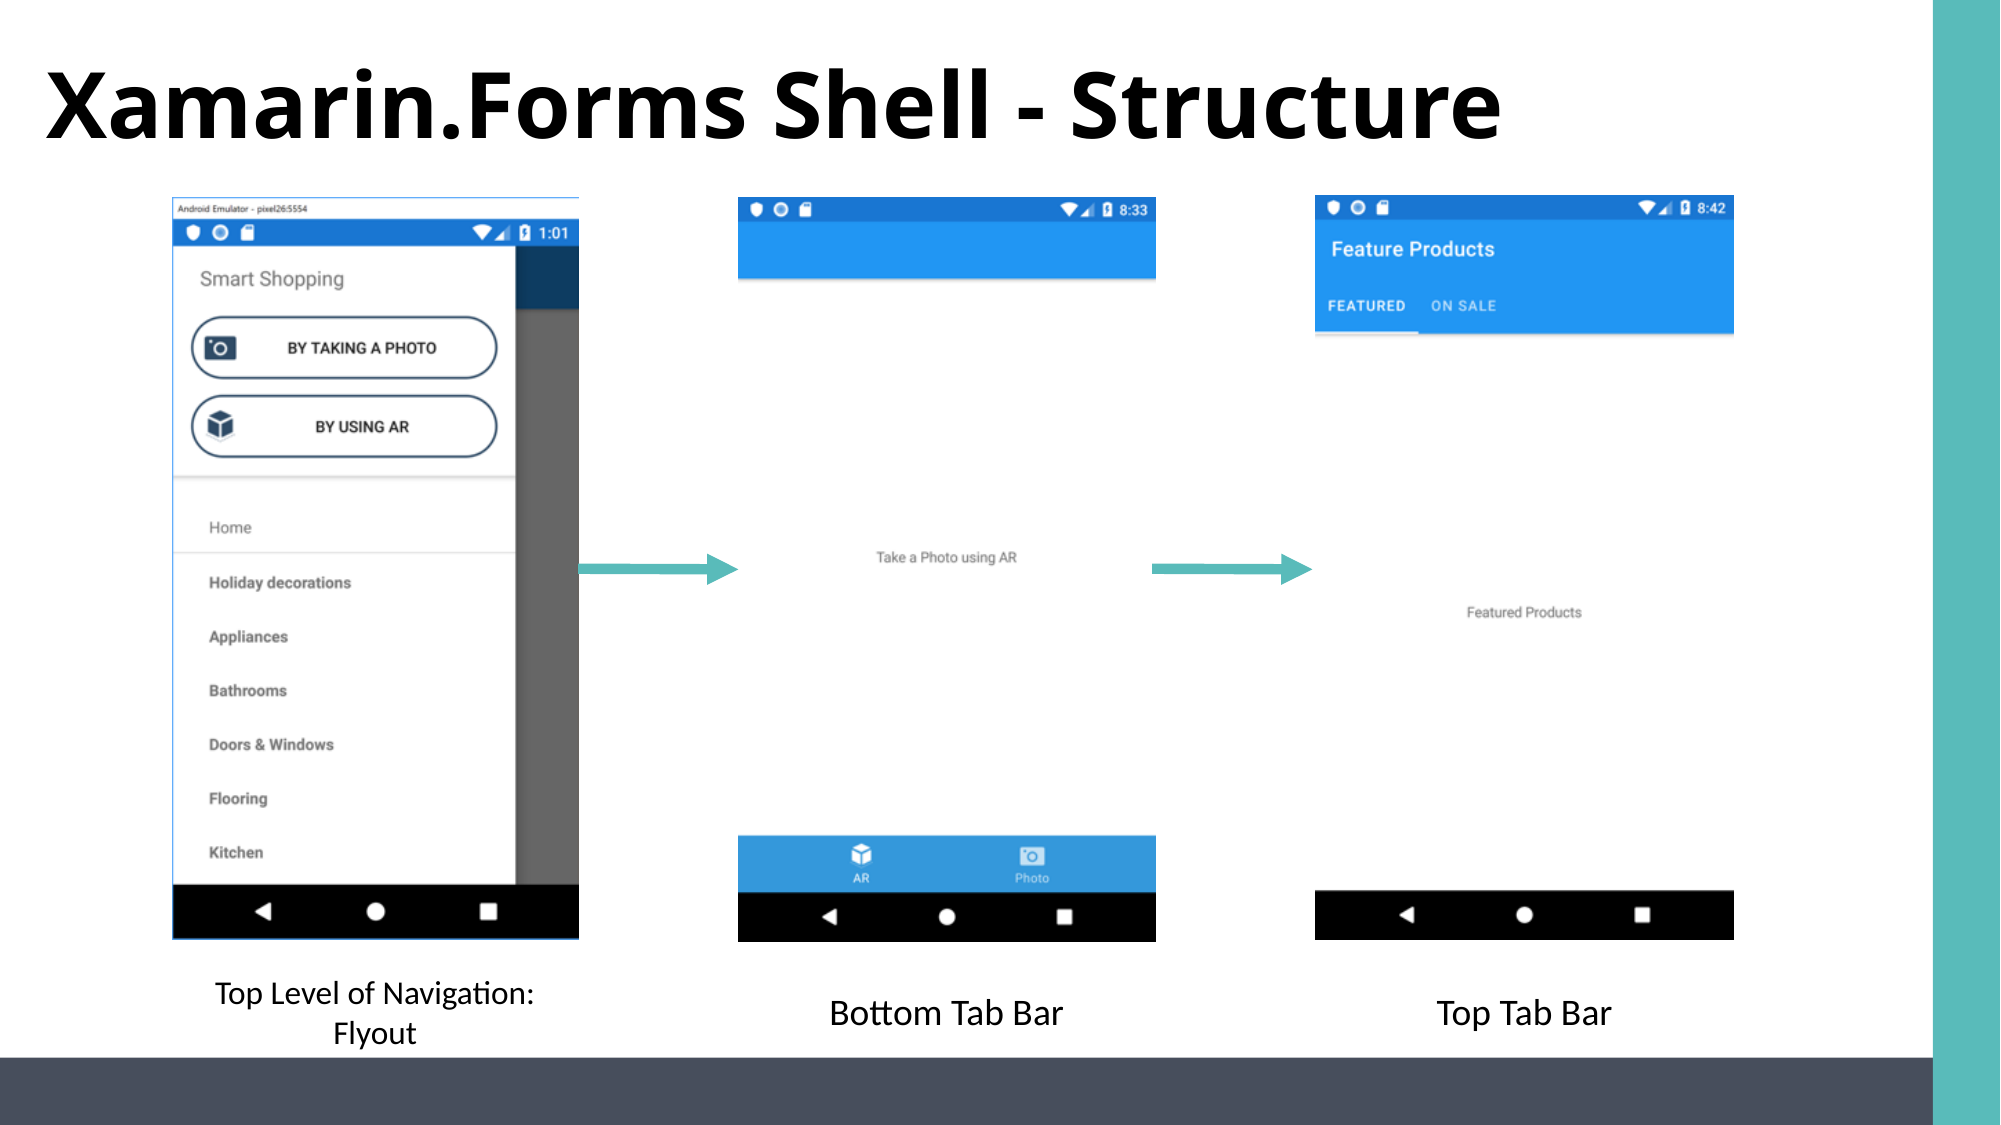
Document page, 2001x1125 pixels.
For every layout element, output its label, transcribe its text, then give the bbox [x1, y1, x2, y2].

text_box Top Tab Bar [1421, 980, 1628, 1040]
picture [738, 197, 1156, 942]
title Xamarin.Forms Shell - Structure [31, 0, 1757, 218]
text_box Bottom Tab Bar [814, 980, 1080, 1040]
picture [1315, 195, 1734, 940]
text_box Top Level of Navigation: Flyout [200, 963, 551, 1059]
text_box [1932, 0, 2000, 1125]
picture [172, 197, 579, 941]
text_box [0, 1056, 1932, 1125]
